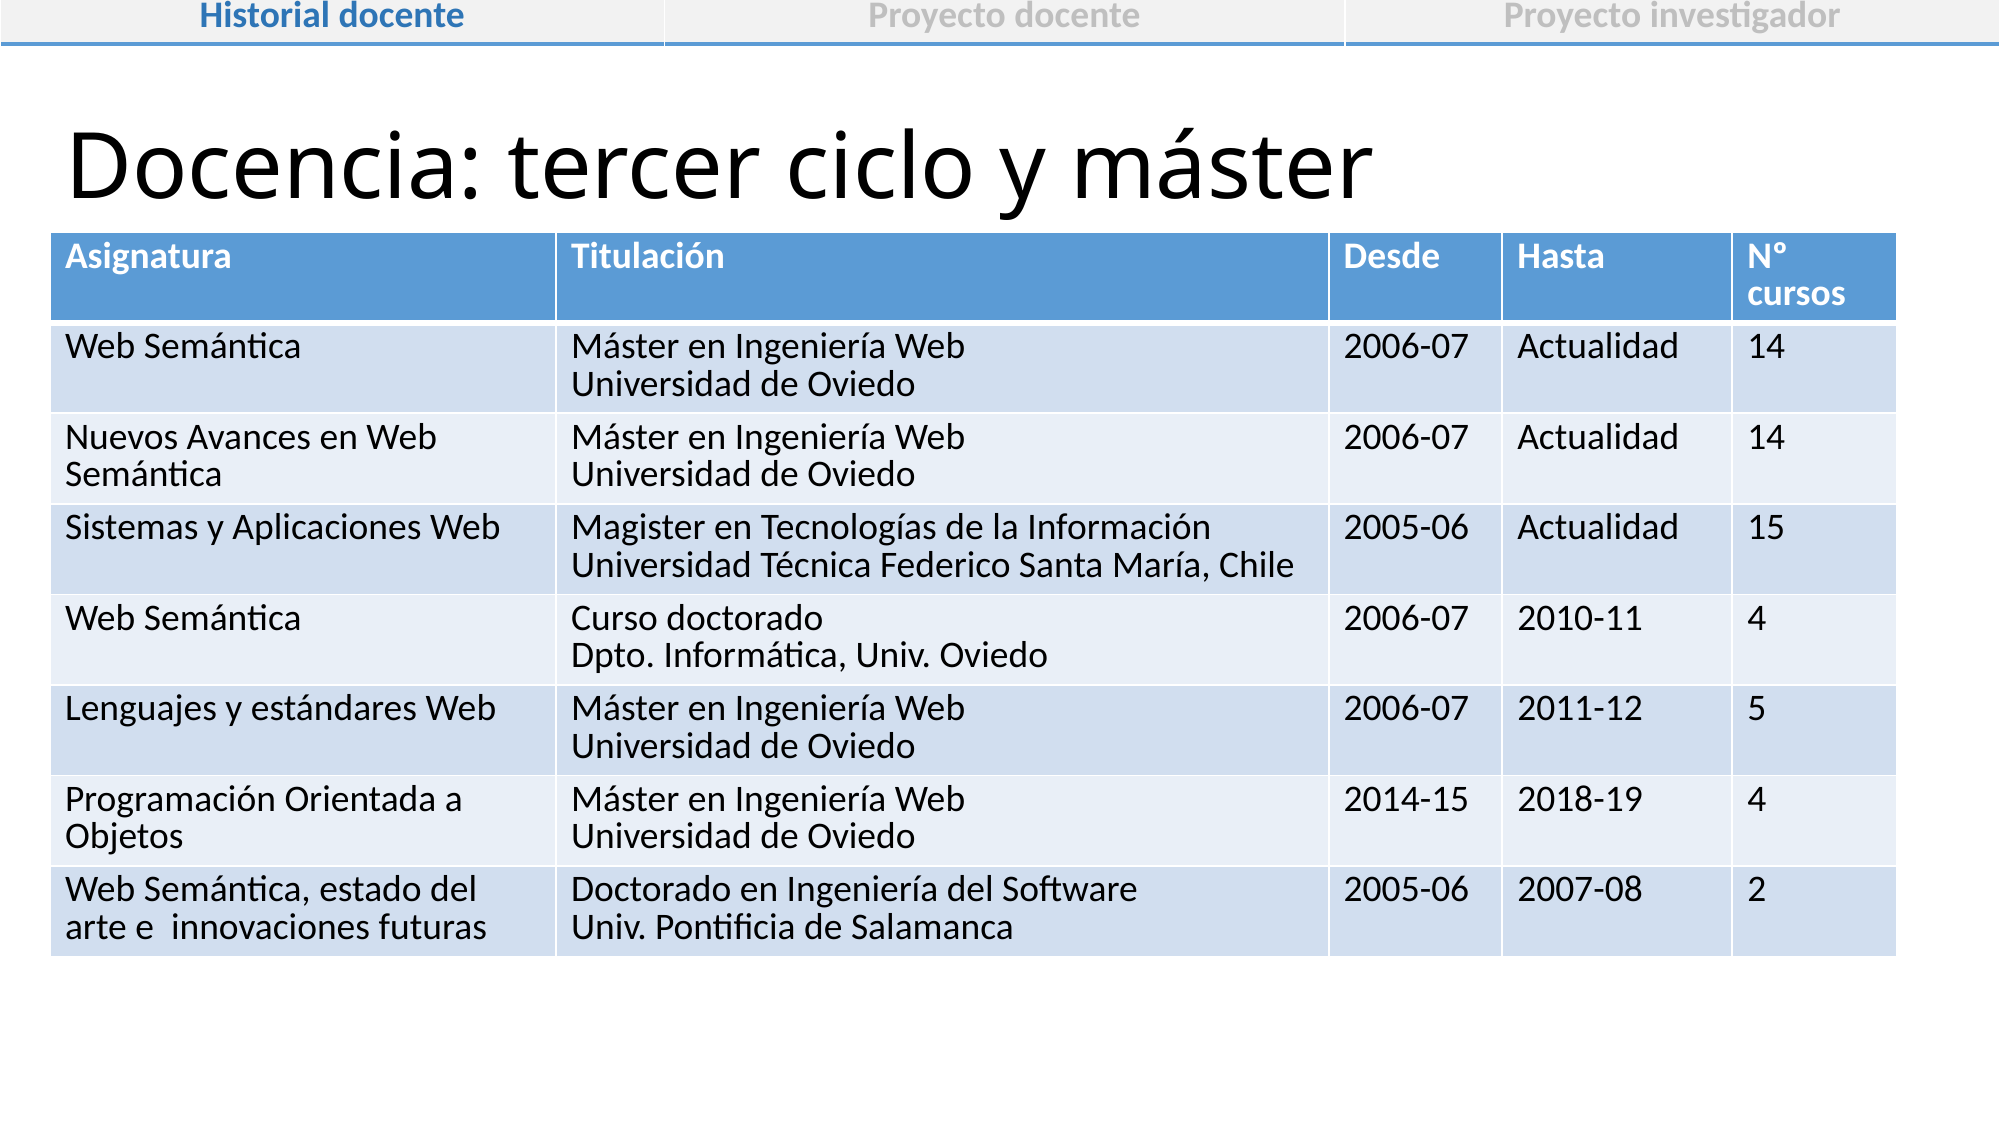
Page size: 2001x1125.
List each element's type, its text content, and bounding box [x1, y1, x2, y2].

table_cell 2010-11 [1503, 595, 1731, 684]
table_cell 5 [1733, 686, 1896, 775]
table_header Historial docente [1, 0, 664, 42]
table_cell Actualidad [1503, 414, 1731, 503]
table_cell Máster en Ingeniería Web Universidad de Oviedo [557, 776, 1328, 865]
table_cell 14 [1733, 326, 1896, 412]
table_cell 2006-07 [1330, 686, 1501, 775]
table_cell Magister en Tecnologías de la Información Universidad Técnica Federico Santa María, Chile [557, 505, 1328, 594]
table_cell Curso doctorado Dpto. Informática, Univ. Oviedo [557, 595, 1328, 684]
table_cell Máster en Ingeniería Web Universidad de Oviedo [557, 414, 1328, 503]
table_header Desde [1330, 233, 1501, 320]
table_cell Actualidad [1503, 505, 1731, 594]
table_cell Actualidad [1503, 326, 1731, 412]
table_header Titulación [557, 233, 1328, 320]
table_cell Nuevos Avances en Web Semántica [51, 414, 555, 503]
table_header Proyecto docente [665, 0, 1344, 42]
table_cell 2006-07 [1330, 326, 1501, 412]
table_cell 14 [1733, 414, 1896, 503]
table_cell Web Semántica [51, 595, 555, 684]
table_cell 2005-06 [1330, 505, 1501, 594]
table_cell Doctorado en Ingeniería del Software Univ. Pontificia de Salamanca [557, 867, 1328, 956]
table_cell Lenguajes y estándares Web [51, 686, 555, 775]
table_cell 2005-06 [1330, 867, 1501, 956]
table_cell Sistemas y Aplicaciones Web [51, 505, 555, 594]
table_cell 2006-07 [1330, 595, 1501, 684]
table_cell 2 [1733, 867, 1896, 956]
table_cell 4 [1733, 776, 1896, 865]
table_cell 2007-08 [1503, 867, 1731, 956]
table_cell 2018-19 [1503, 776, 1731, 865]
table_cell Web Semántica, estado del arte e innovaciones futuras [51, 867, 555, 956]
table_cell 2011-12 [1503, 686, 1731, 775]
table_header Nº cursos [1733, 233, 1896, 320]
title Docencia: tercer ciclo y máster [50, 59, 1863, 231]
table_header Asignatura [51, 233, 555, 320]
table_cell Máster en Ingeniería Web Universidad de Oviedo [557, 326, 1328, 412]
table_header Hasta [1503, 233, 1731, 320]
table_header Proyecto investigador [1346, 0, 1999, 42]
table_cell Web Semántica [51, 326, 555, 412]
table_cell 2006-07 [1330, 414, 1501, 503]
table_cell Máster en Ingeniería Web Universidad de Oviedo [557, 686, 1328, 775]
table_cell 2014-15 [1330, 776, 1501, 865]
table_cell 15 [1733, 505, 1896, 594]
table_cell 4 [1733, 595, 1896, 684]
table_cell Programación Orientada a Objetos [51, 776, 555, 865]
